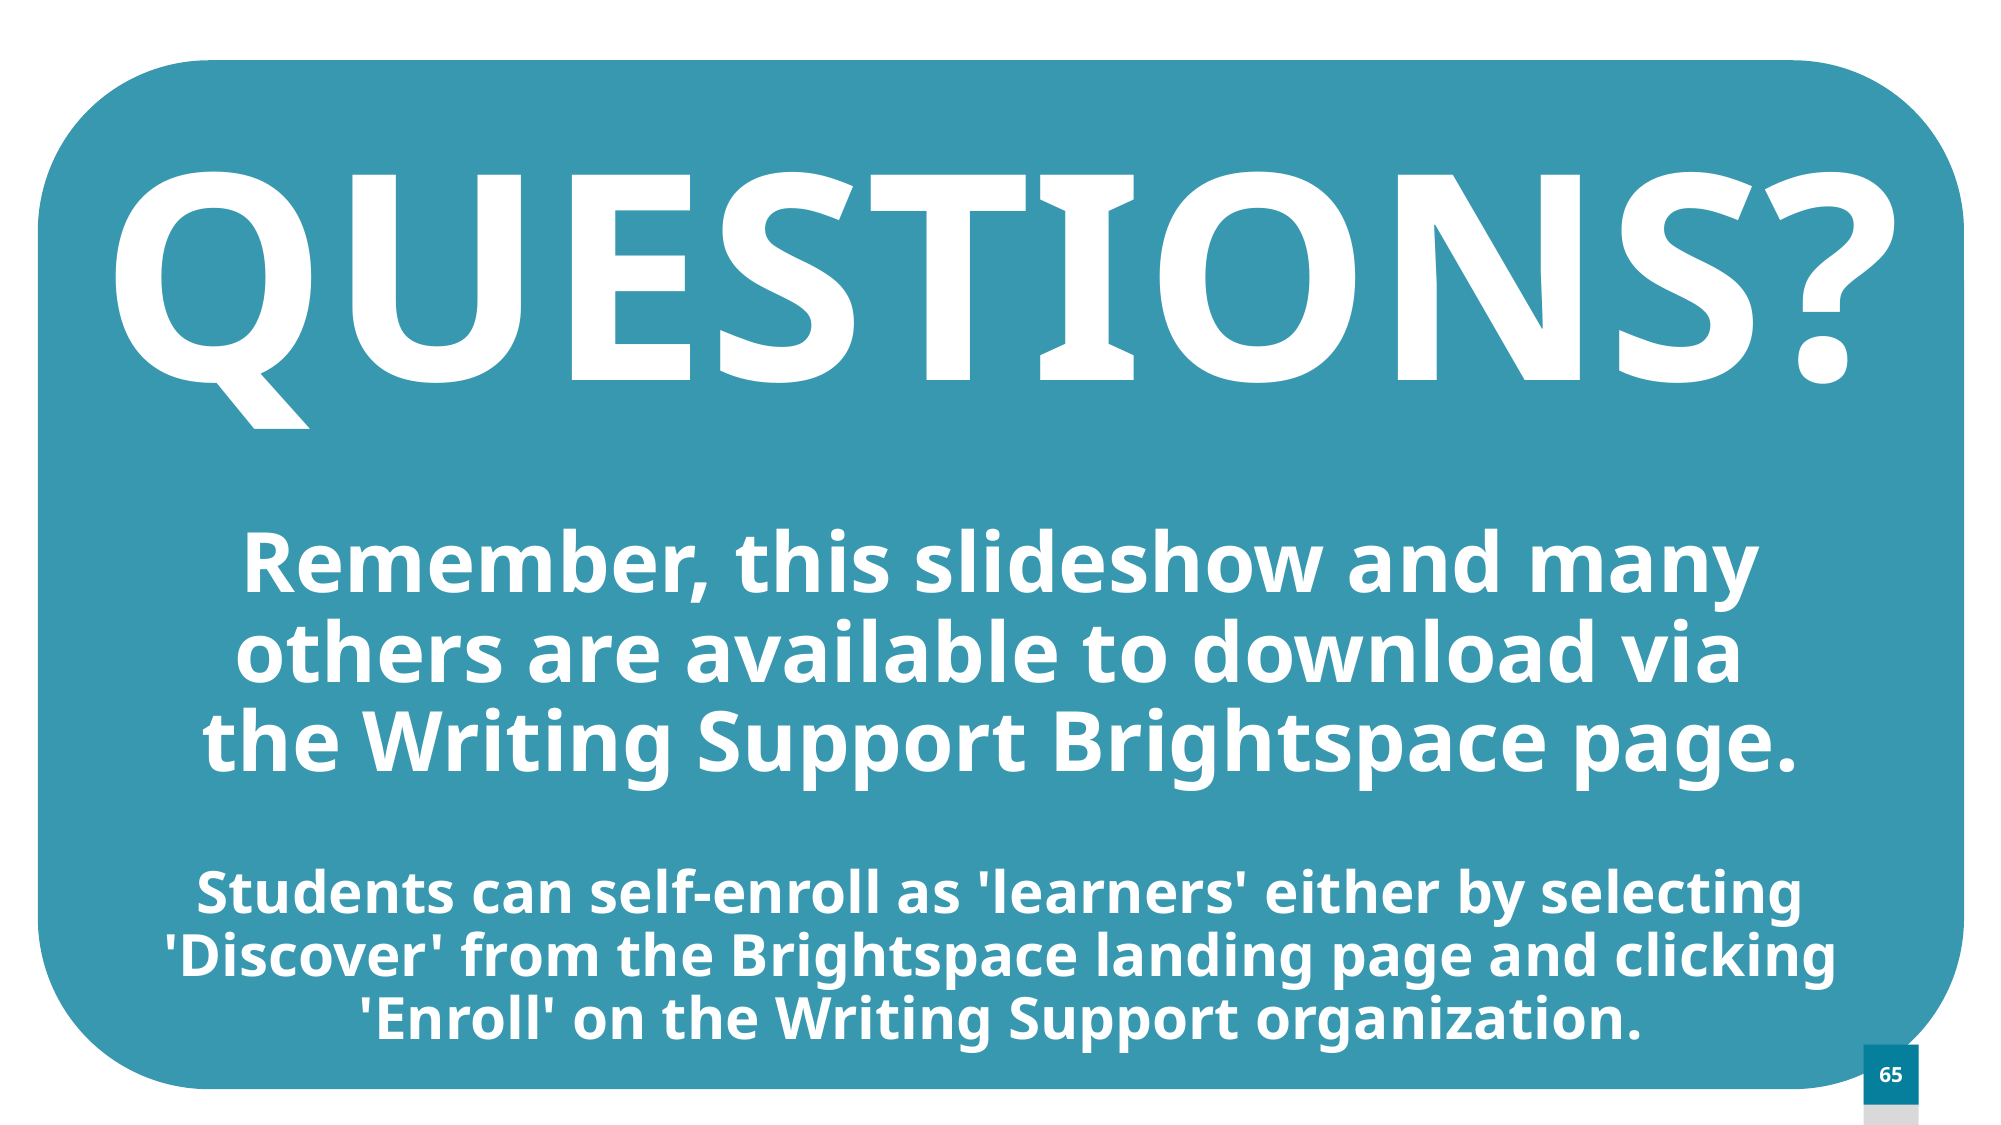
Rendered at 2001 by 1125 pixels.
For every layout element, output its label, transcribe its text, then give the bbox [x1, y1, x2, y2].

text_box QUESTIONS? Remember, this slideshow and many others are available to download via the Writing Support Brightspace page. Students can self-enroll as 'learners' either by selecting 'Discover' from the Brightspace landing page and clicking 'Enroll' on the Writing Support organization. [54, 124, 1948, 222]
text_box [37, 158, 1965, 1090]
text_box [75, 60, 1926, 124]
